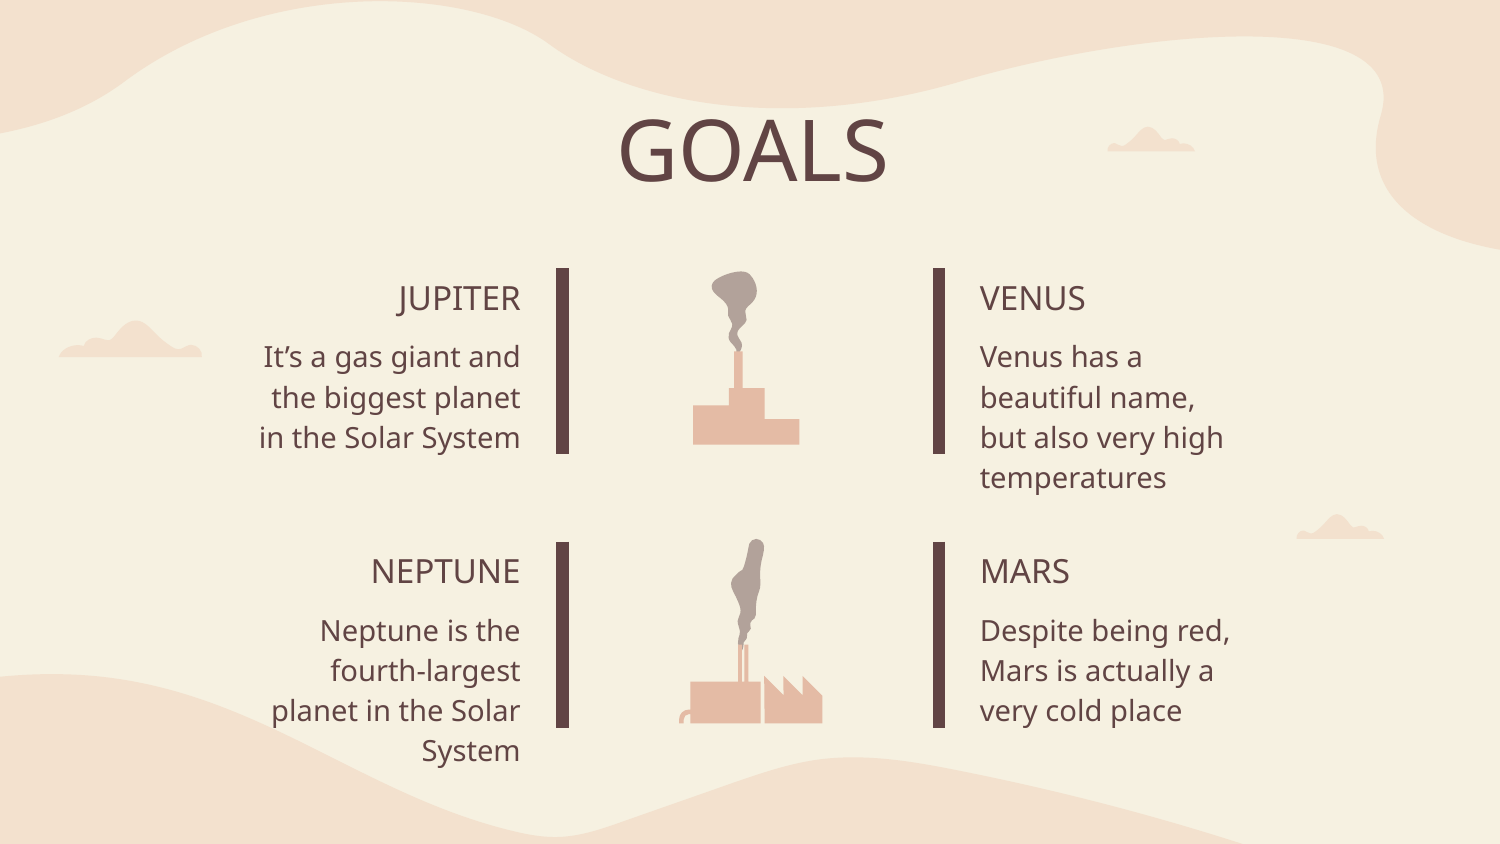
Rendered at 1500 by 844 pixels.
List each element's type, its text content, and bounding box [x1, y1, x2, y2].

subtitle Despite being red, Mars is actually a very cold place [964, 592, 1261, 732]
subtitle Venus has a beautiful name, but also very high temperatures [964, 319, 1261, 459]
subtitle MARS [964, 529, 1261, 592]
subtitle NEPTUNE [240, 529, 536, 592]
text_box [731, 538, 765, 651]
text_box [764, 675, 823, 724]
text_box [693, 351, 800, 445]
subtitle Neptune is the fourth-largest planet in the Solar System [240, 592, 536, 732]
subtitle JUPITER [240, 255, 536, 319]
title GOALS [88, 80, 1418, 175]
subtitle It’s a gas giant and the biggest planet in the Solar System [240, 319, 536, 459]
subtitle VENUS [964, 255, 1261, 319]
text_box [679, 644, 761, 724]
text_box [711, 271, 757, 351]
